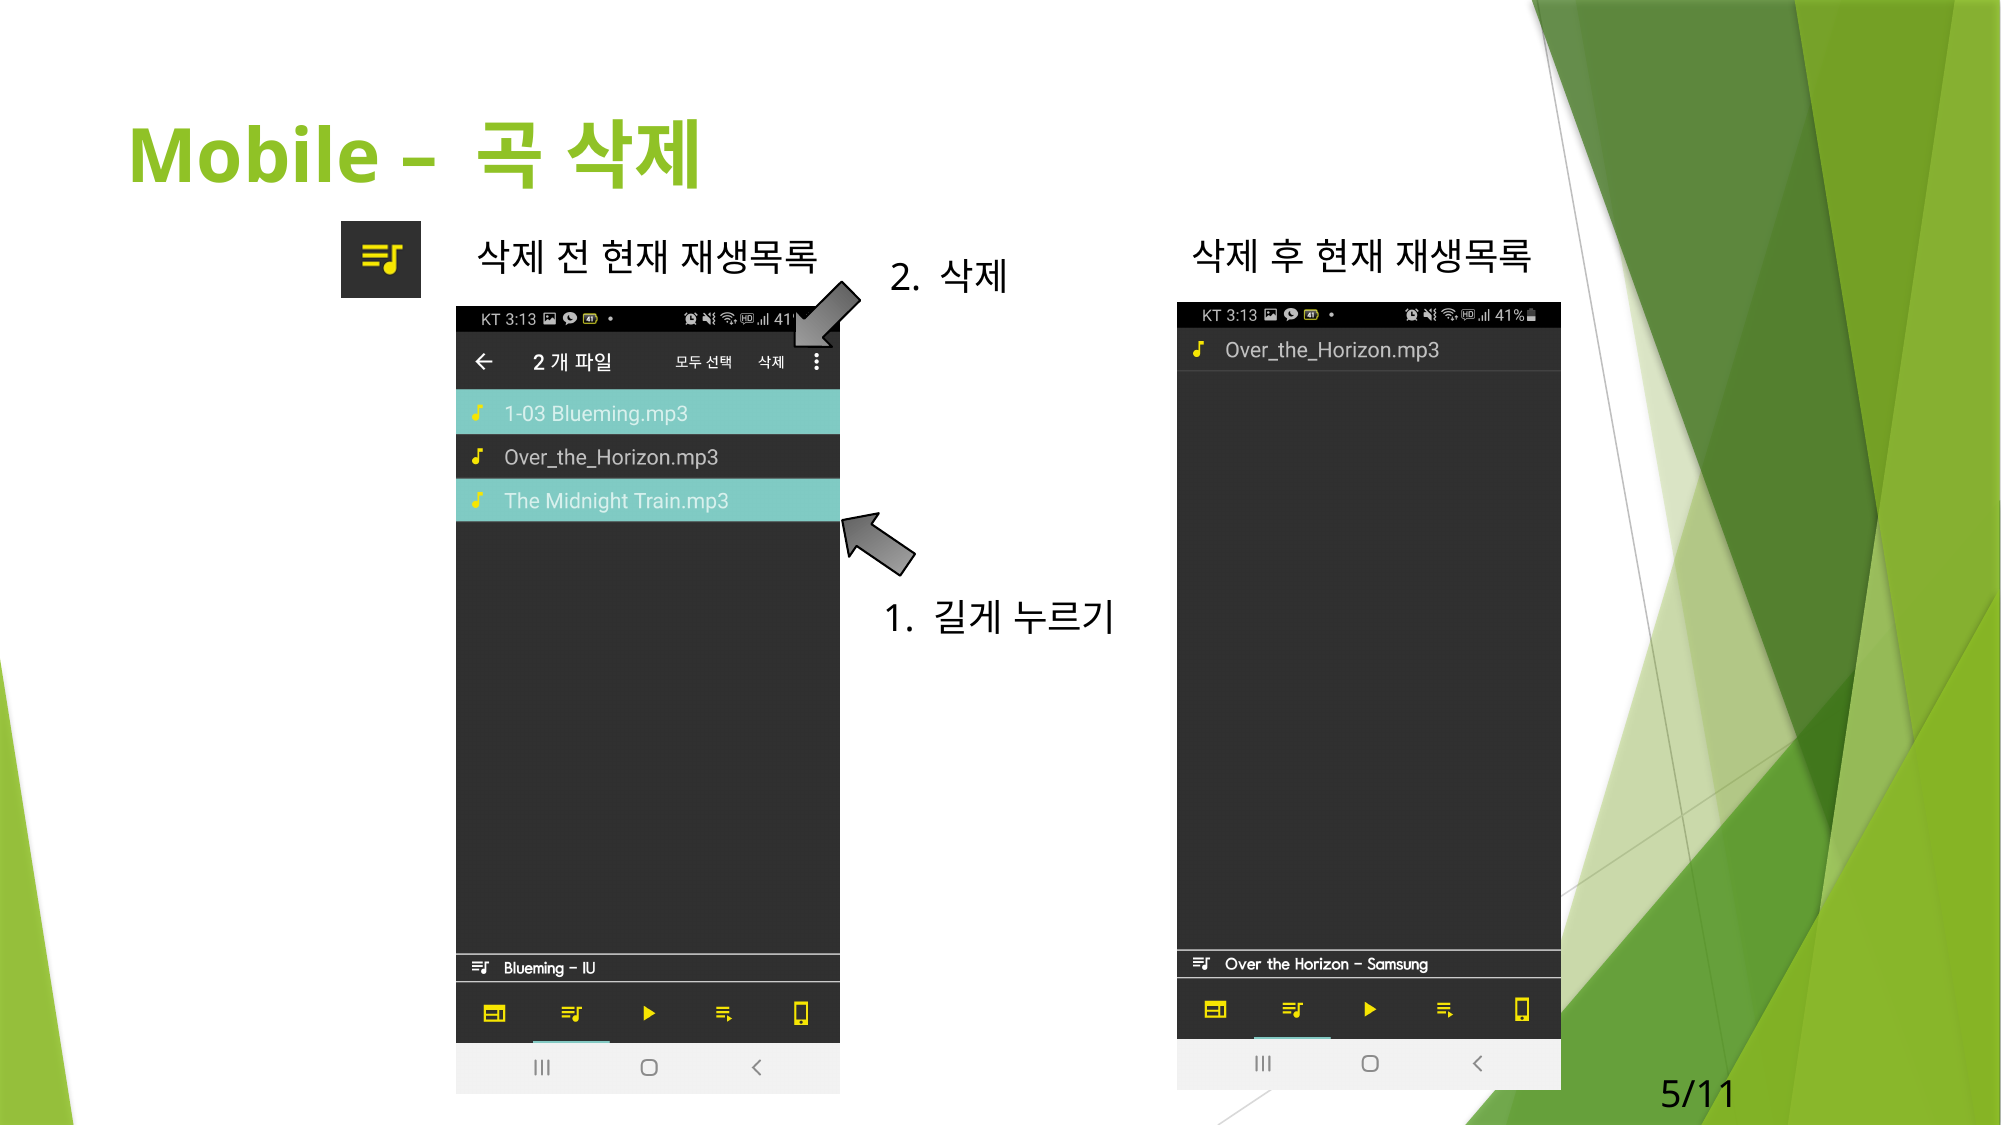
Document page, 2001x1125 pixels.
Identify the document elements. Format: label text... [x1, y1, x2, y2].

text_box 2. 삭제 [874, 245, 1024, 306]
picture [340, 221, 422, 299]
text_box 1. 길게 누르기 [868, 586, 1132, 647]
picture [1176, 302, 1561, 1091]
text_box 삭제 후 현재 재생목록 [1176, 225, 1549, 286]
text_box 5/11 [1645, 1062, 1754, 1123]
text_box [816, 280, 861, 317]
picture [456, 305, 840, 1094]
text_box [845, 512, 916, 577]
text_box 삭제 전 현재 재생목록 [462, 226, 834, 286]
title Mobile – 곡 삭제 [111, 99, 1522, 317]
